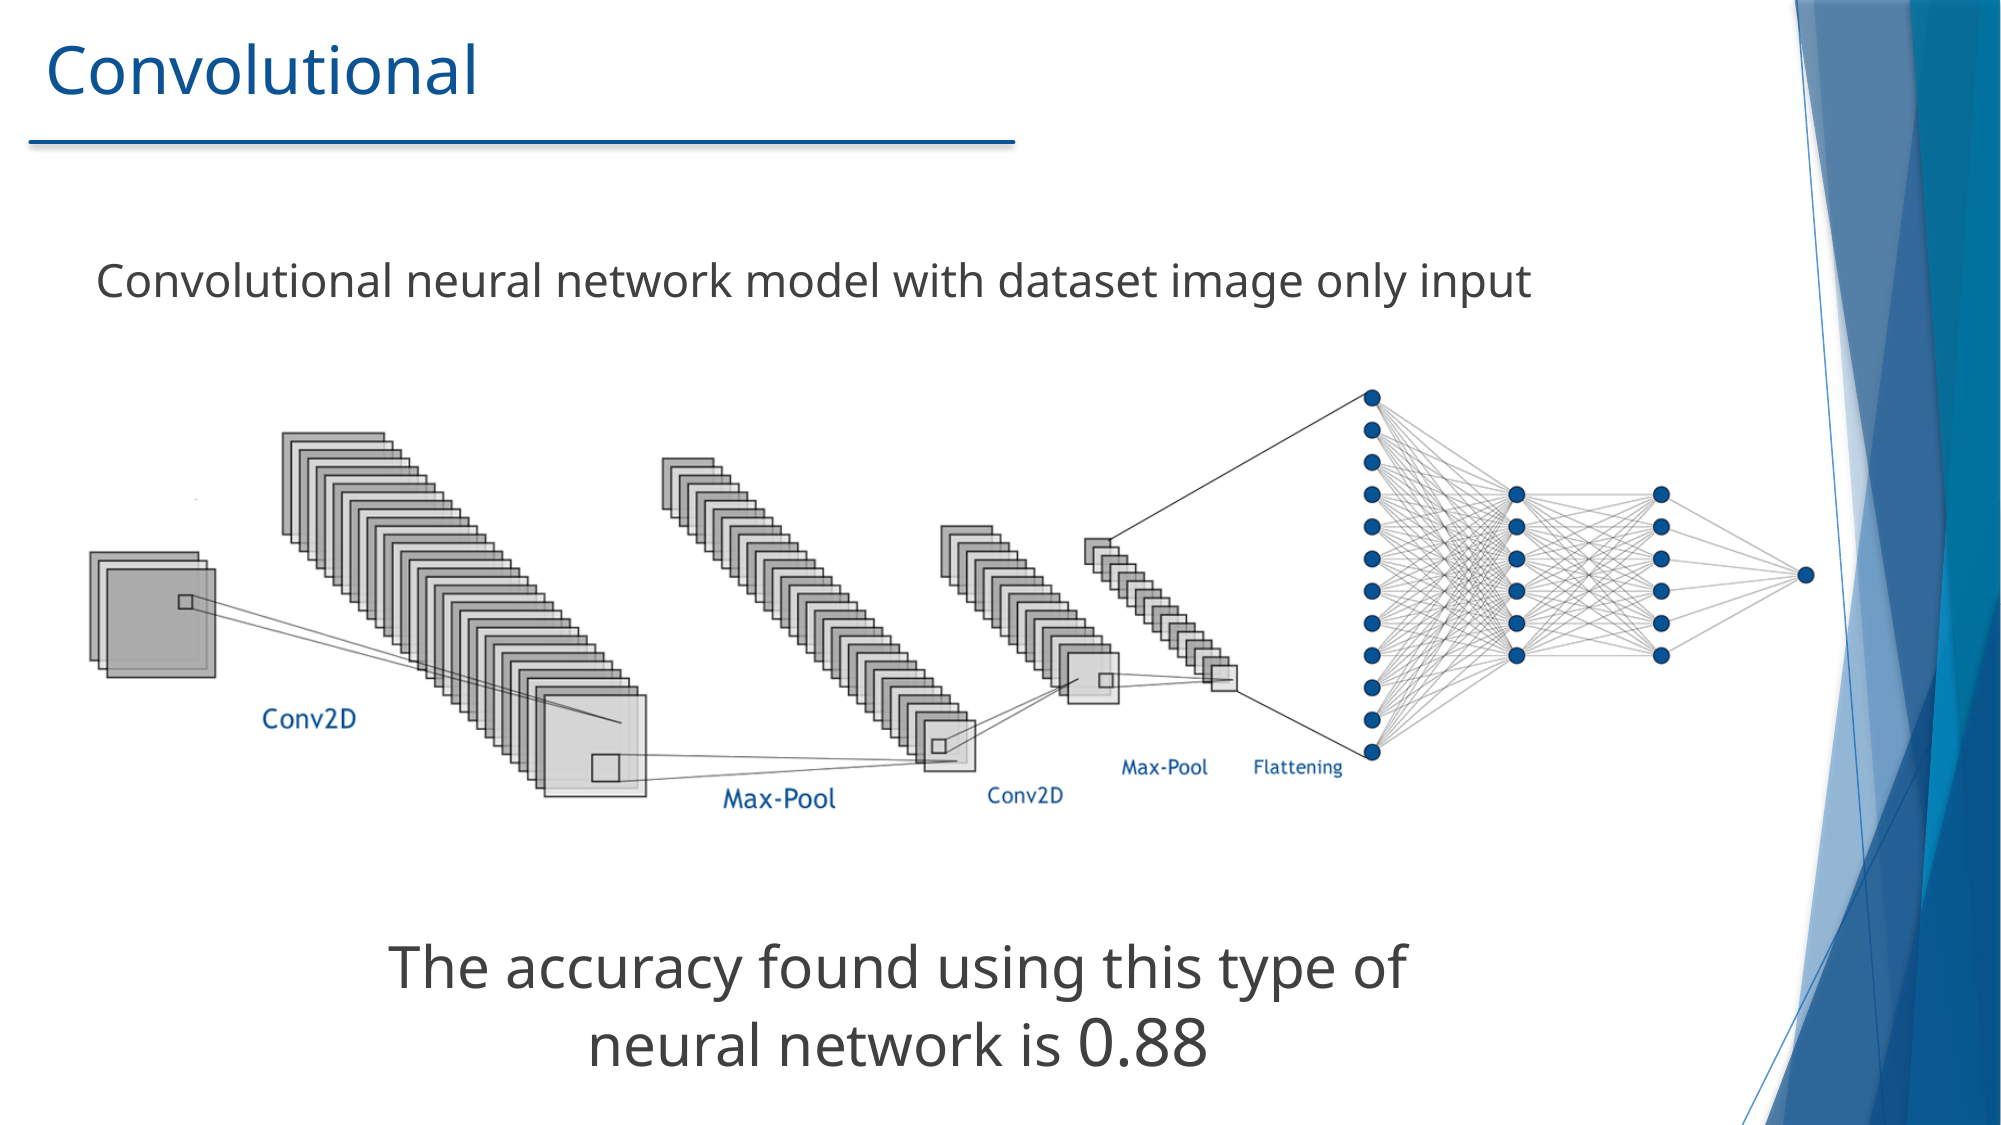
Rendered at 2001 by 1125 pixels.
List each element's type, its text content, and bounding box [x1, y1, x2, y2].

text_box Convolutional neural network model with dataset image only input [80, 146, 1811, 352]
picture [70, 373, 1821, 819]
text_box The accuracy found using this type of neural network is 0.88 [295, 922, 1502, 1088]
title Convolutional [30, 20, 1164, 146]
